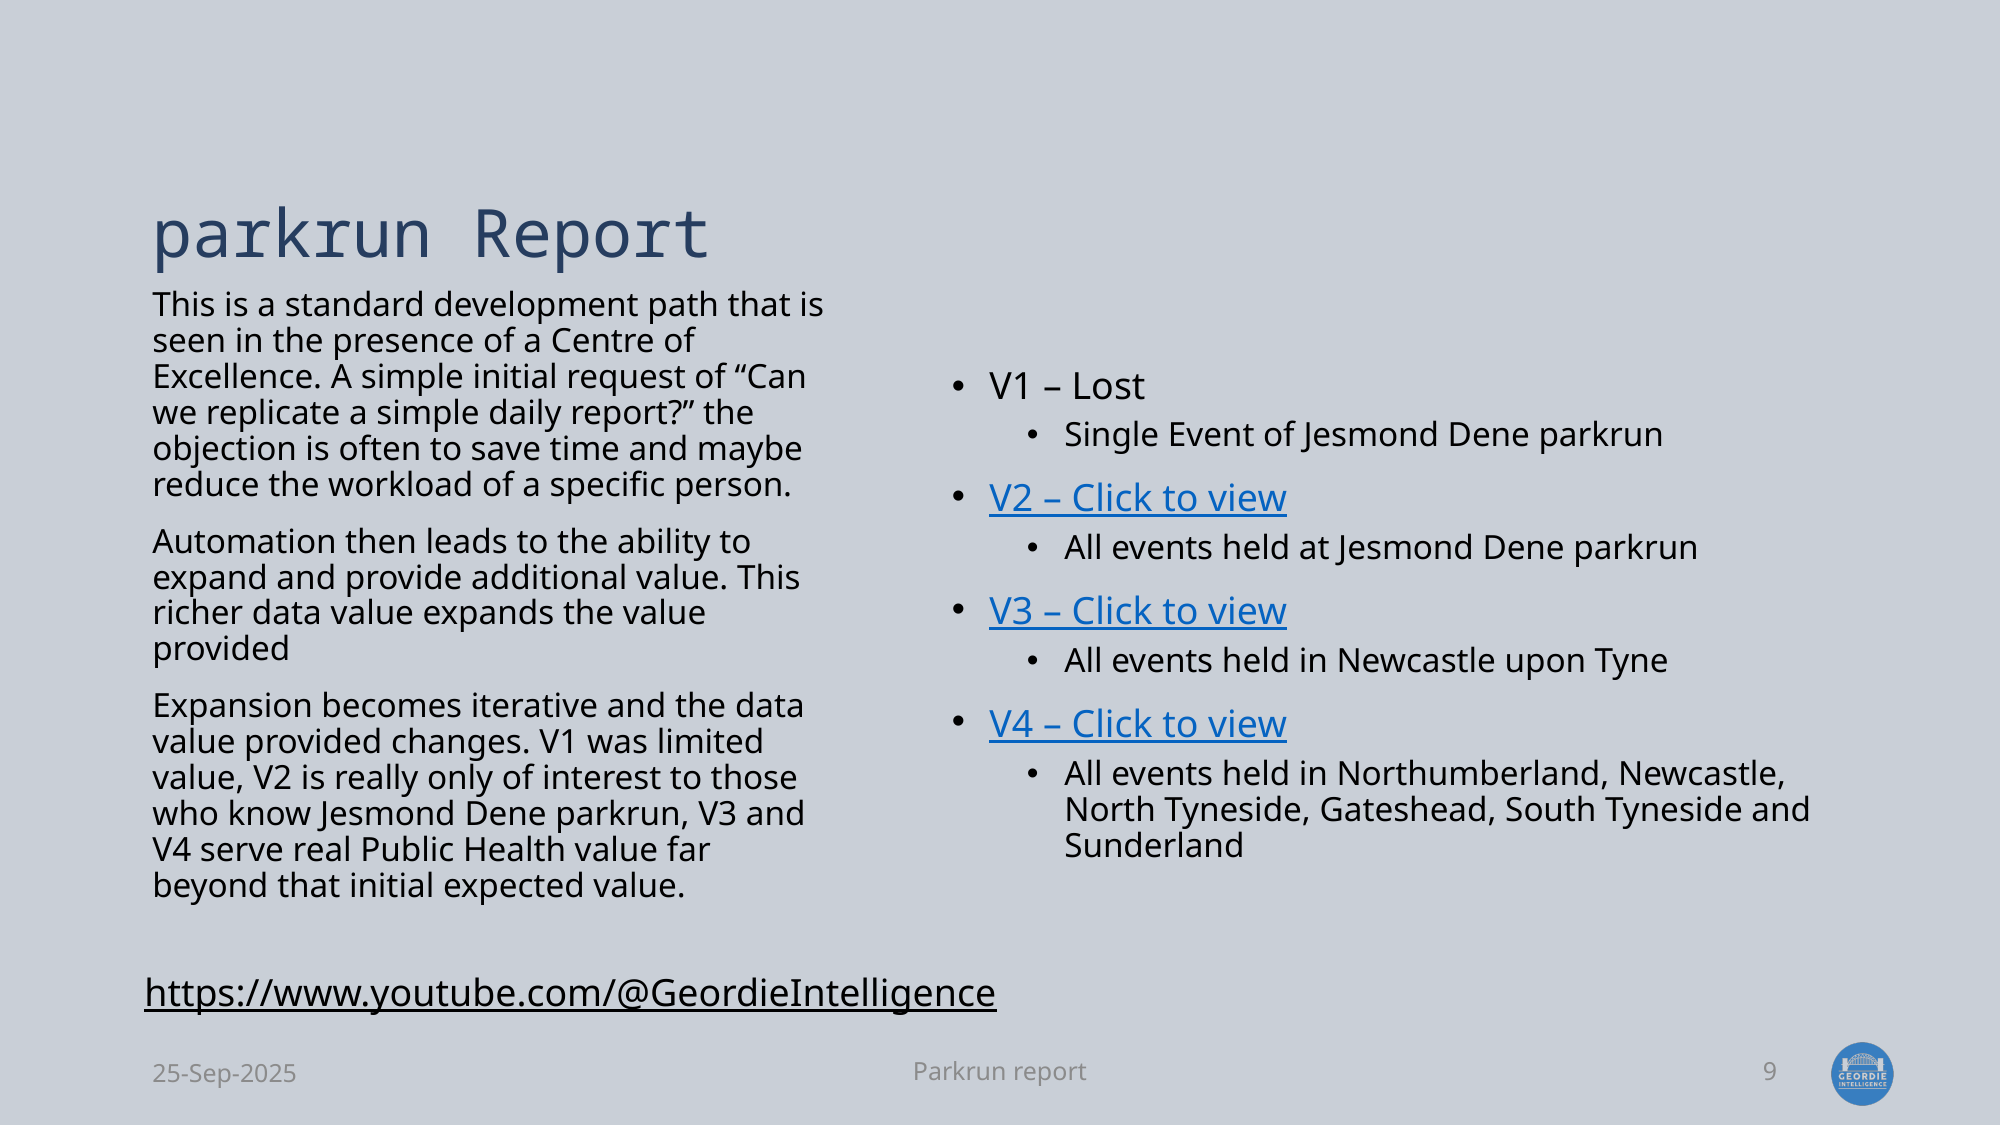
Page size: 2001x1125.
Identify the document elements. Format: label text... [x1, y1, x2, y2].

list This is a standard development path that is seen in the presence of a Centre of Excellence. A simple initial request of “Can we replicate a simple daily report?” the objection is often to save time and maybe reduce the workload of a specific person. Automation then leads to the ability to expand and provide additional value. This richer data value expands the value provided Expansion becomes iterative and the data value provided changes. V1 was limited value, V2 is really only of interest to those who know Jesmond Dene parkrun, V3 and V4 serve real Public Health value far beyond that initial expected value. [137, 280, 843, 961]
text_box https://www.youtube.com/@GeordieIntelligence [129, 961, 1130, 1028]
footer Parkrun report [662, 1042, 1338, 1103]
slide_number 25-Sep-2025 [137, 1042, 588, 1103]
list V1 – Lost Single Event of Jesmond Dene parkrun V2 – Click to view All events held at Jesmond Dene parkrun V3 – Click to view All events held in Newcastle upon Tyne V4 – Click to view All events held in Northumberland, Newcastle, North Tyneside, Gateshead, South Tyneside and Sunderland [936, 359, 1889, 882]
title parkrun Report [137, 75, 783, 280]
slide_number 9 [1412, 1042, 1793, 1103]
picture [1831, 1042, 1894, 1106]
